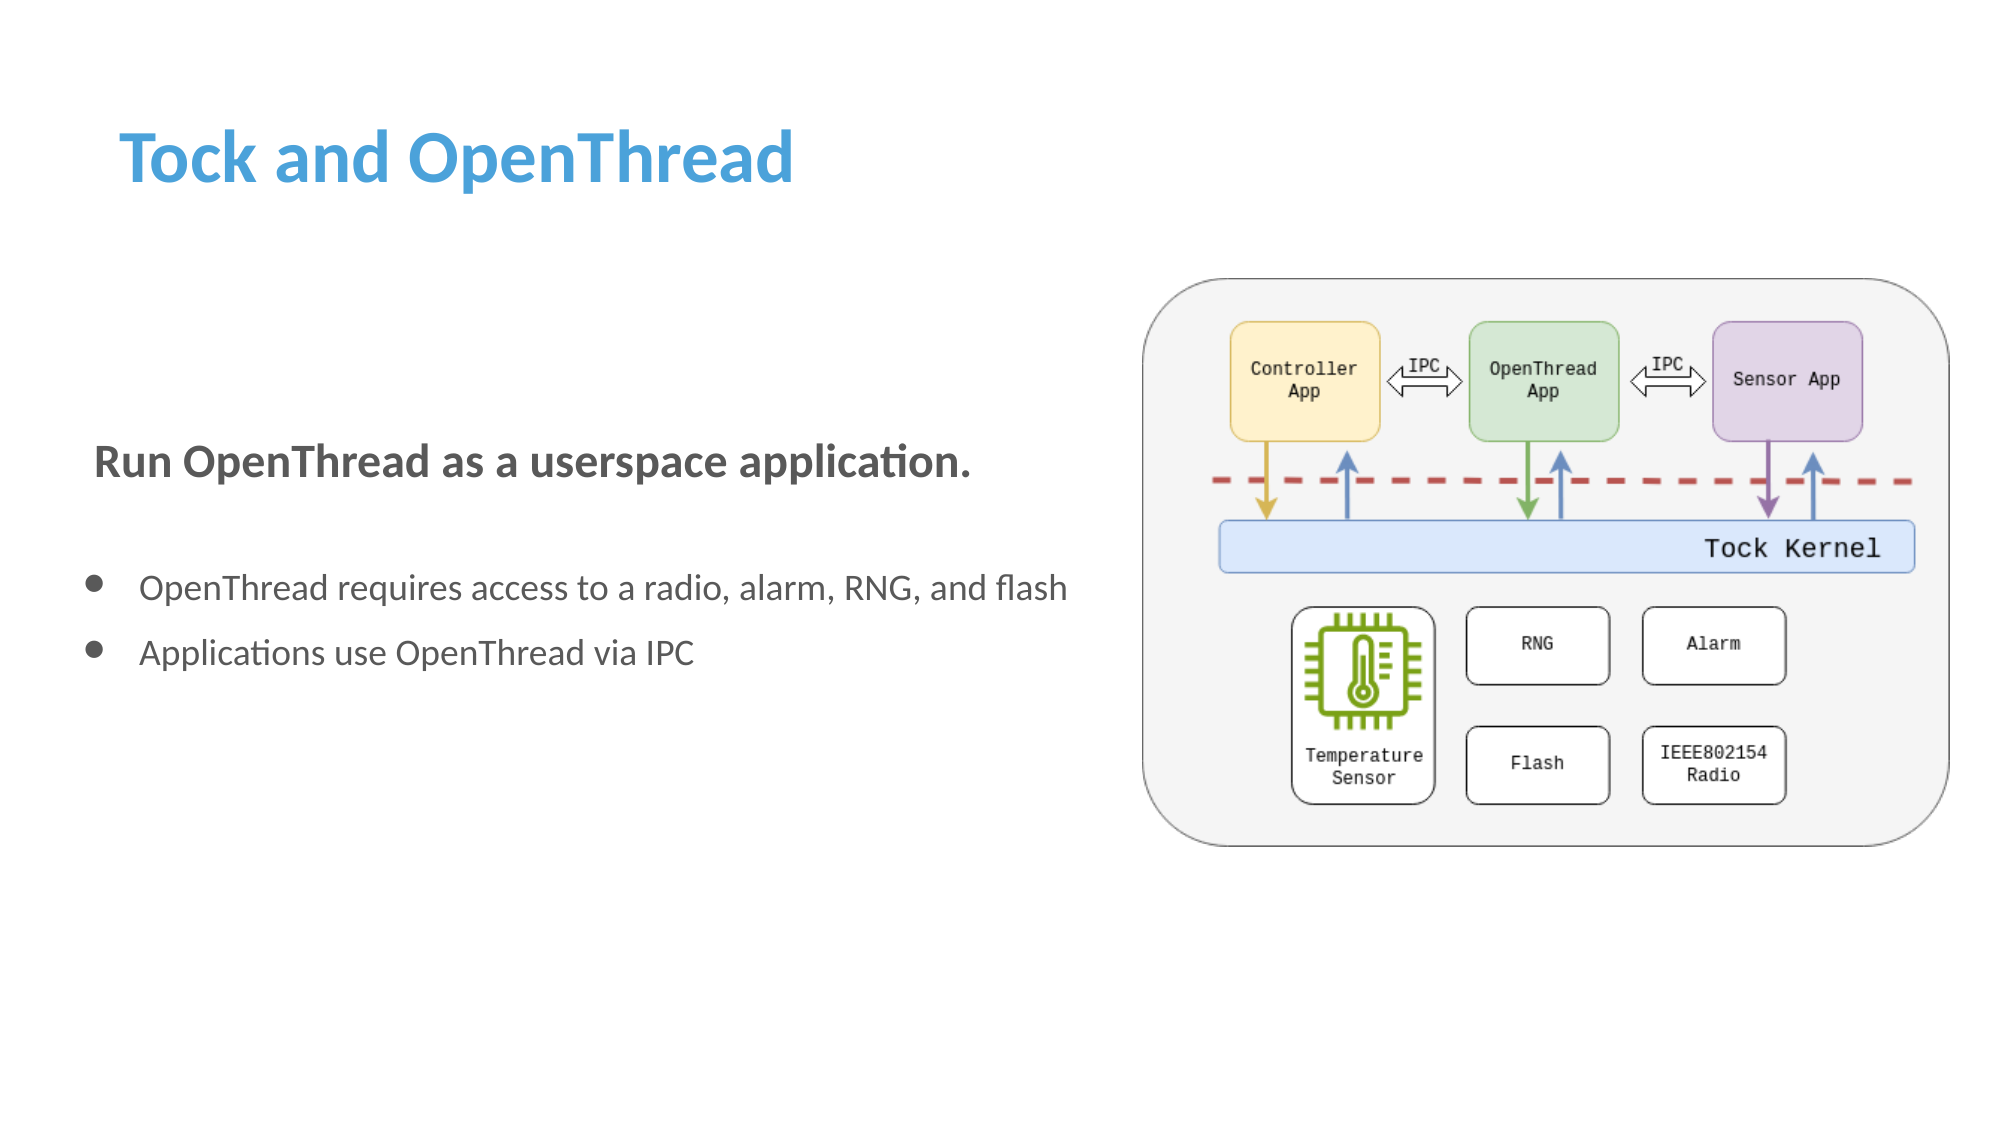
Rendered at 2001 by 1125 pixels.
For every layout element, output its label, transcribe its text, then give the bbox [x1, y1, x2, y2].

text_box Run OpenThread as a userspace application. [79, 414, 1021, 502]
text_box Tock and OpenThread [99, 87, 1118, 224]
picture [1142, 277, 1950, 847]
text_box OpenThread requires access to a radio, alarm, RNG, and flash Applications use OpenThread via IPC [49, 547, 1118, 689]
